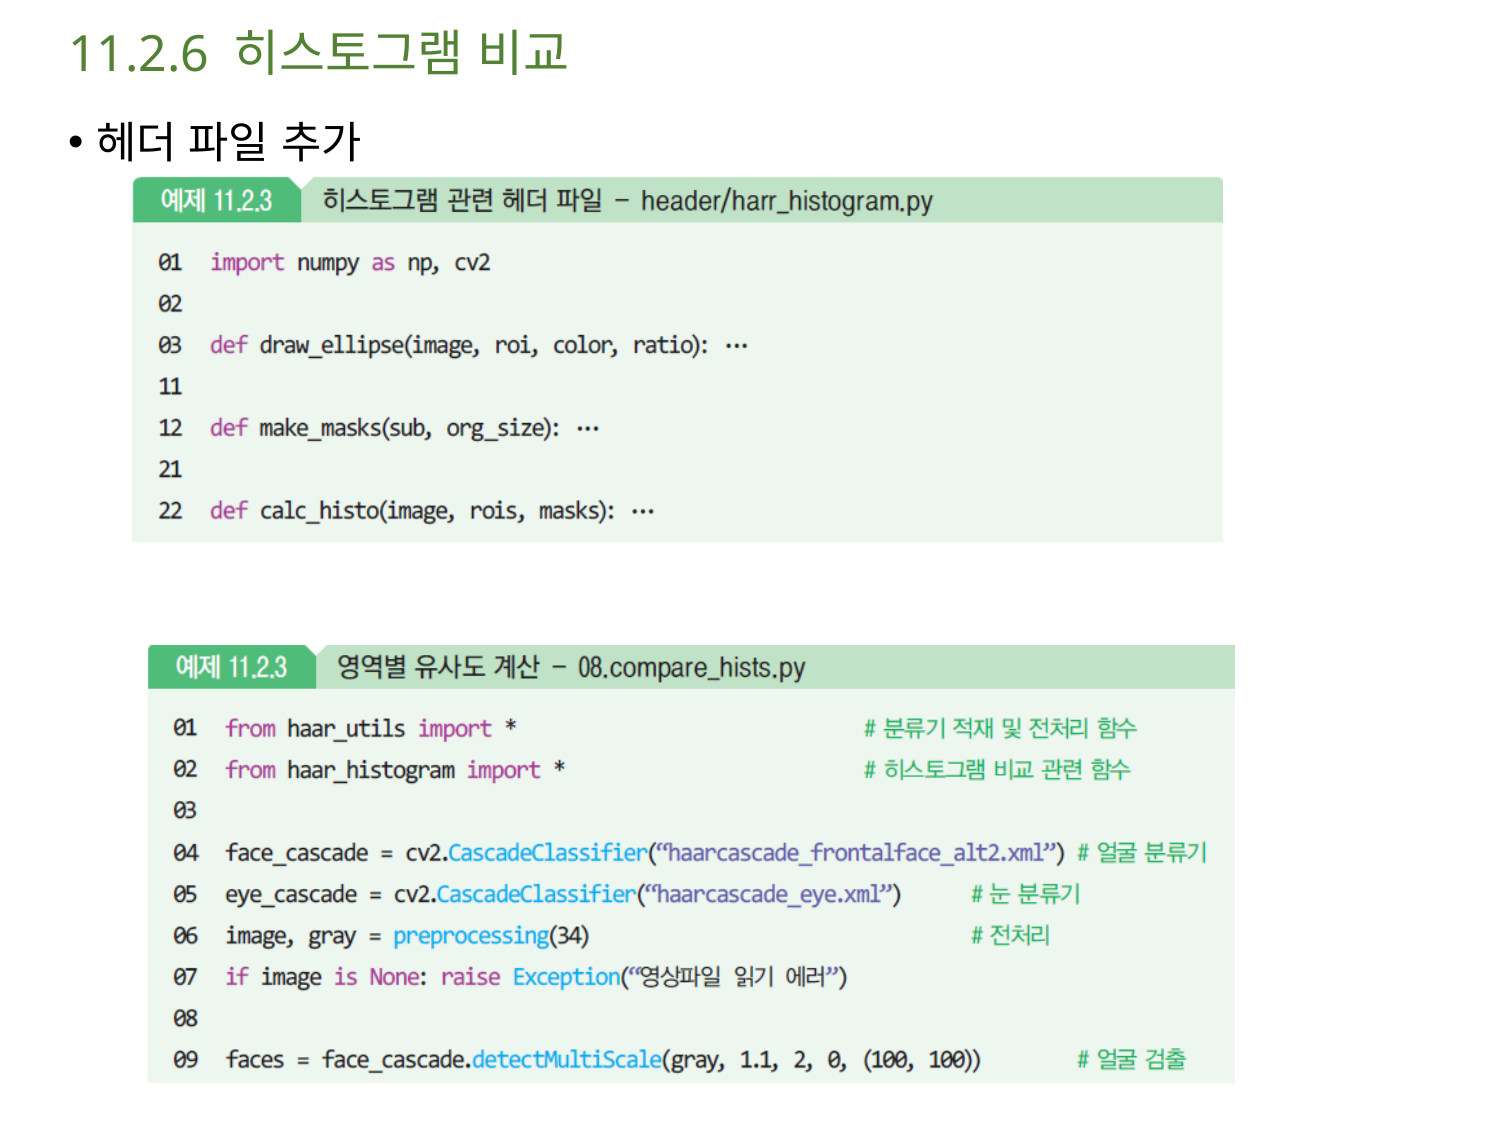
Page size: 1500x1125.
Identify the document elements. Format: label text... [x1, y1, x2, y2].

picture [132, 172, 1223, 542]
picture [147, 645, 1235, 1083]
title 11.2.6 히스토그램 비교 [53, 4, 1459, 107]
list 헤더 파일 추가 [53, 113, 1459, 1102]
